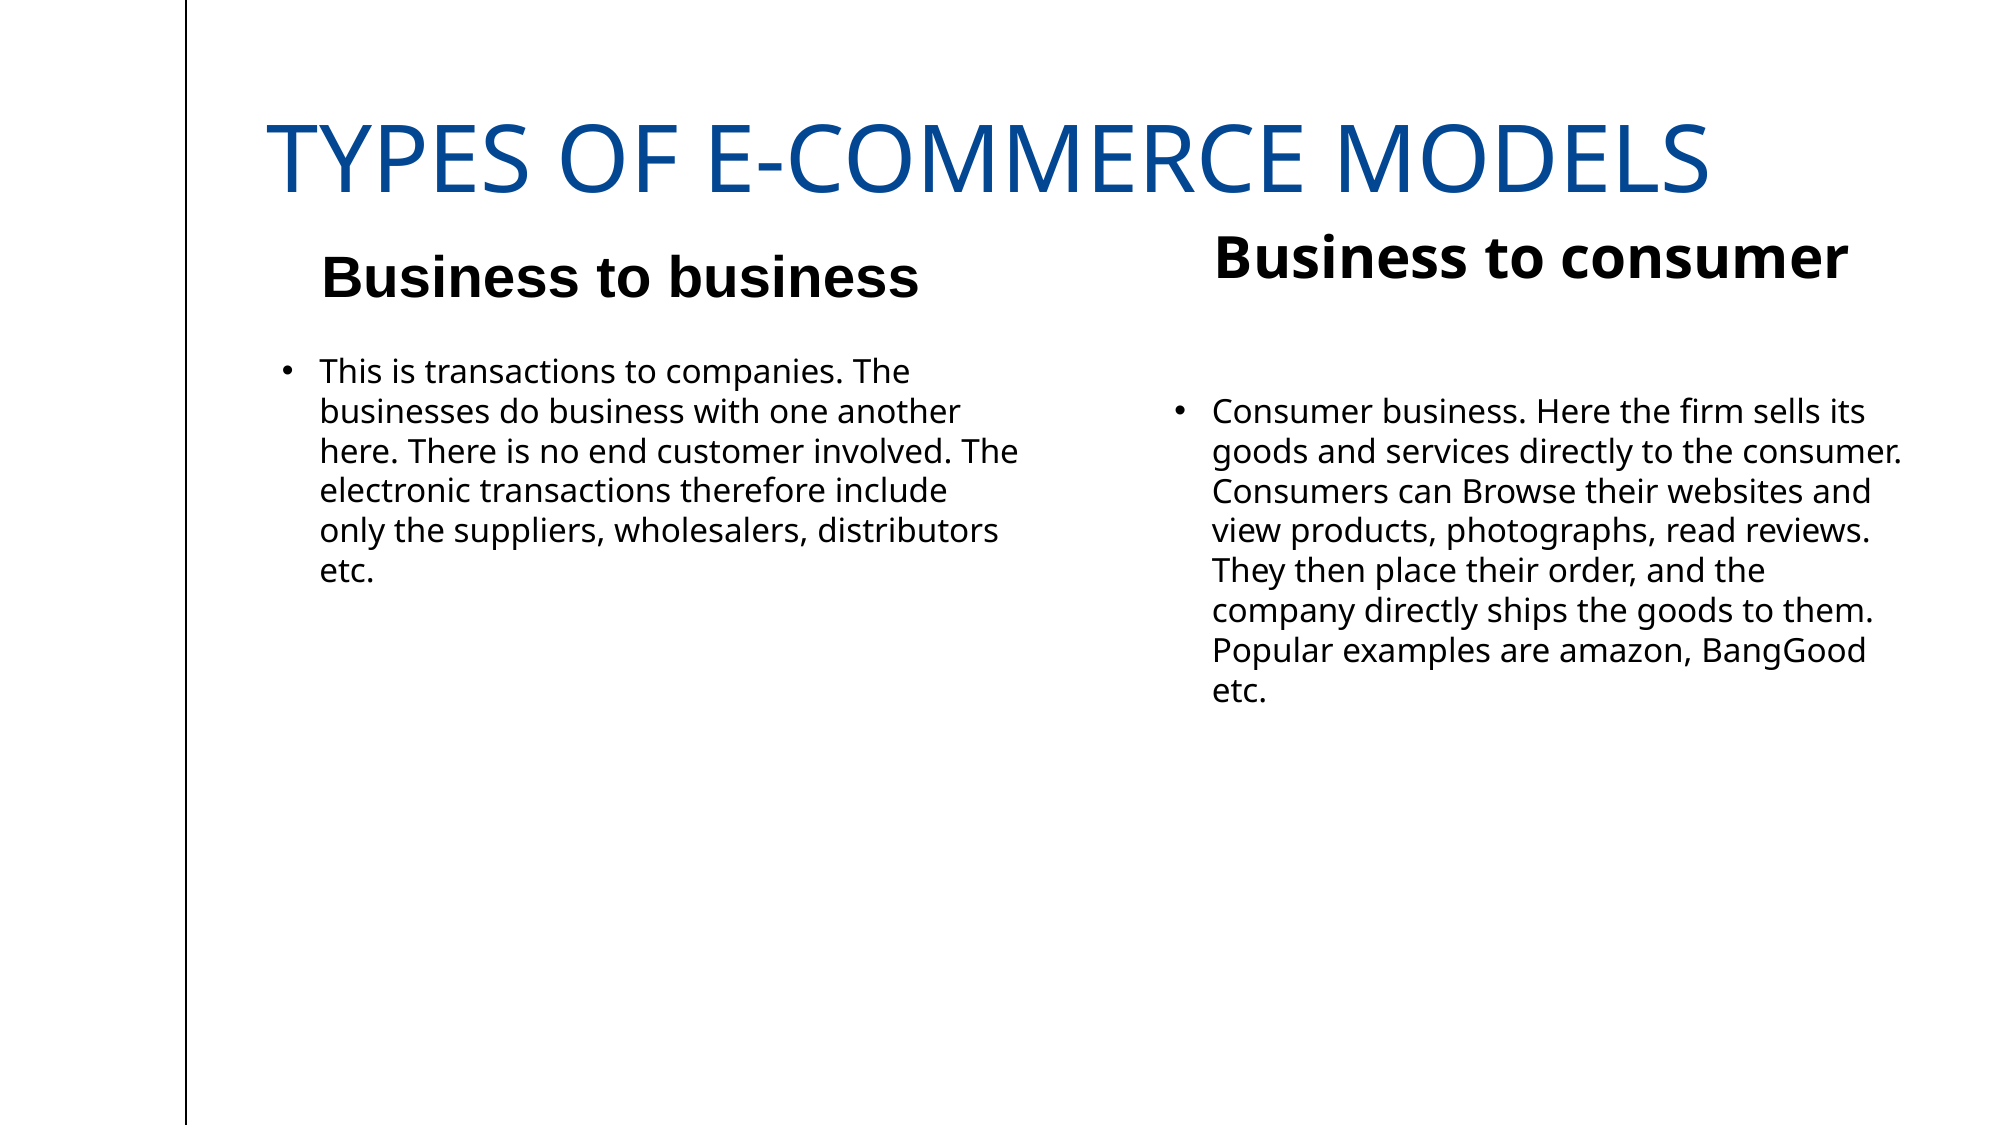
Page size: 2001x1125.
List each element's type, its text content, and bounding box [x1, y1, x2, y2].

list Business to consumer [1199, 247, 1969, 383]
list Consumer business. Here the firm sells its goods and services directly to the consumer. Consumers can Browse their websites and view products, photographs, read reviews. They then place their order, and the company directly ships the goods to them. Popular examples are amazon, BangGood etc. [1159, 382, 1930, 1014]
list This is transactions to companies. The businesses do business with one another here. There is no end customer involved. The electronic transactions therefore include only the suppliers, wholesalers, distributors etc. [266, 342, 1037, 717]
list Business to business [306, 283, 998, 402]
title TYPES OF E-COMMERCE MODELS [266, 55, 1930, 221]
